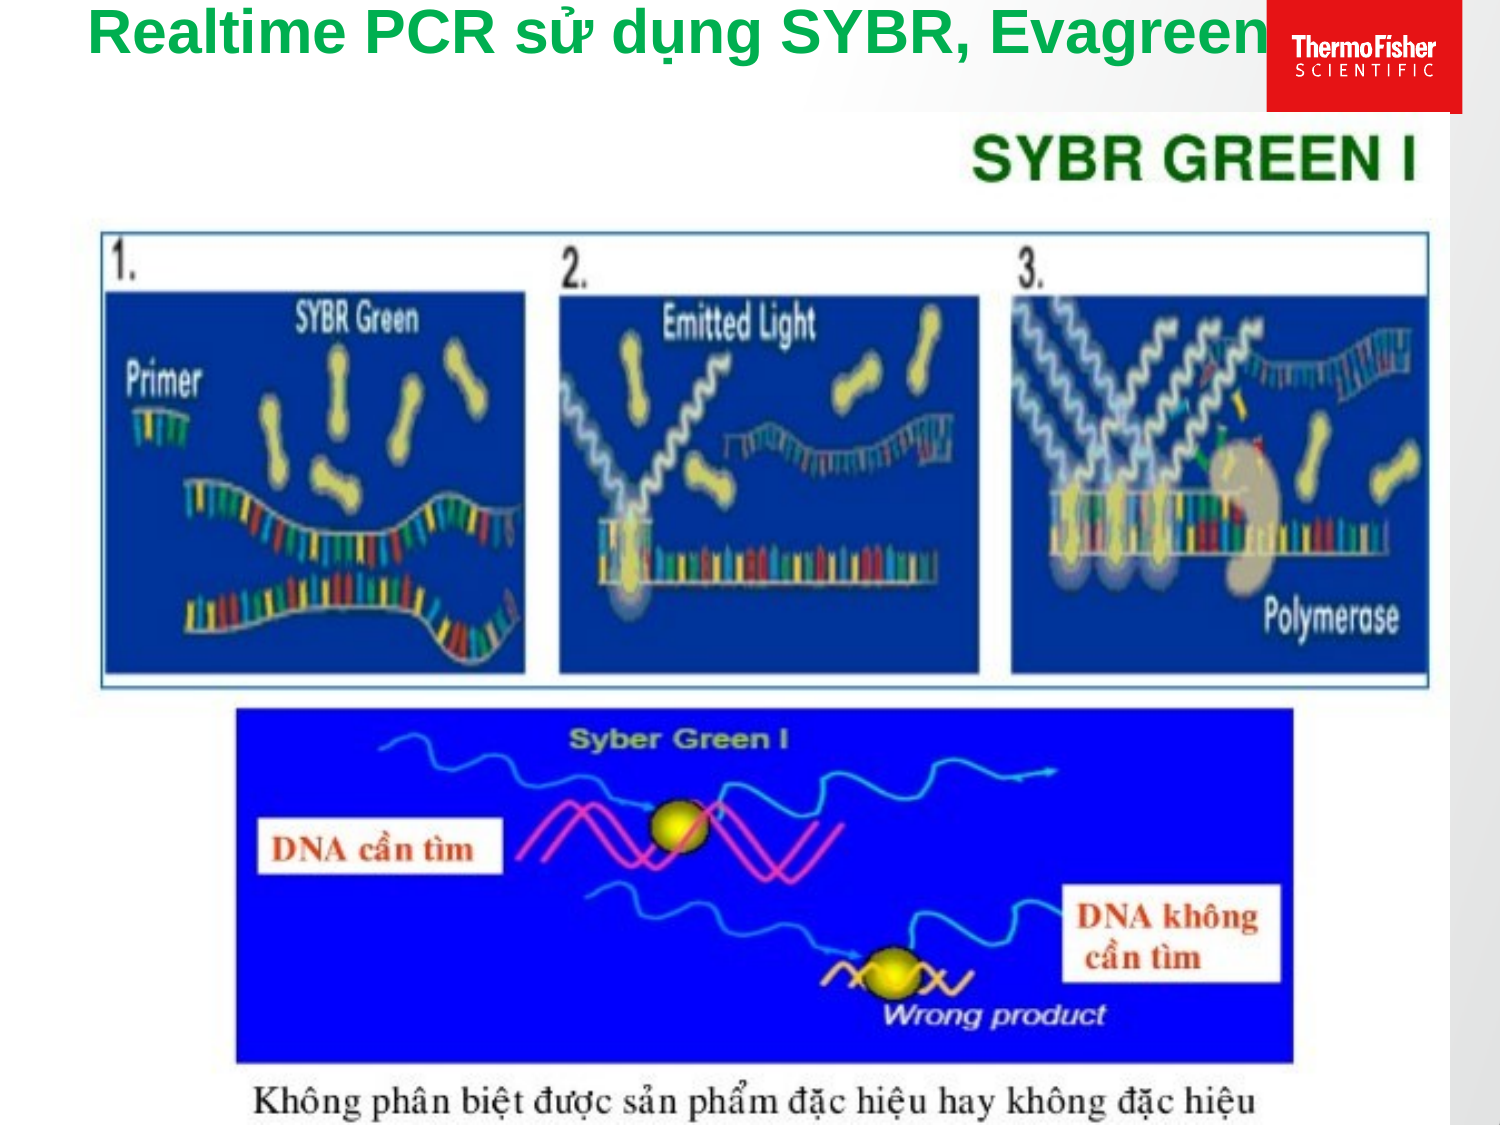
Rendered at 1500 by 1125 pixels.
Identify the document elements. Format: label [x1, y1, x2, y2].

text_box [0, 0, 1500, 1125]
picture [70, 112, 1451, 1125]
